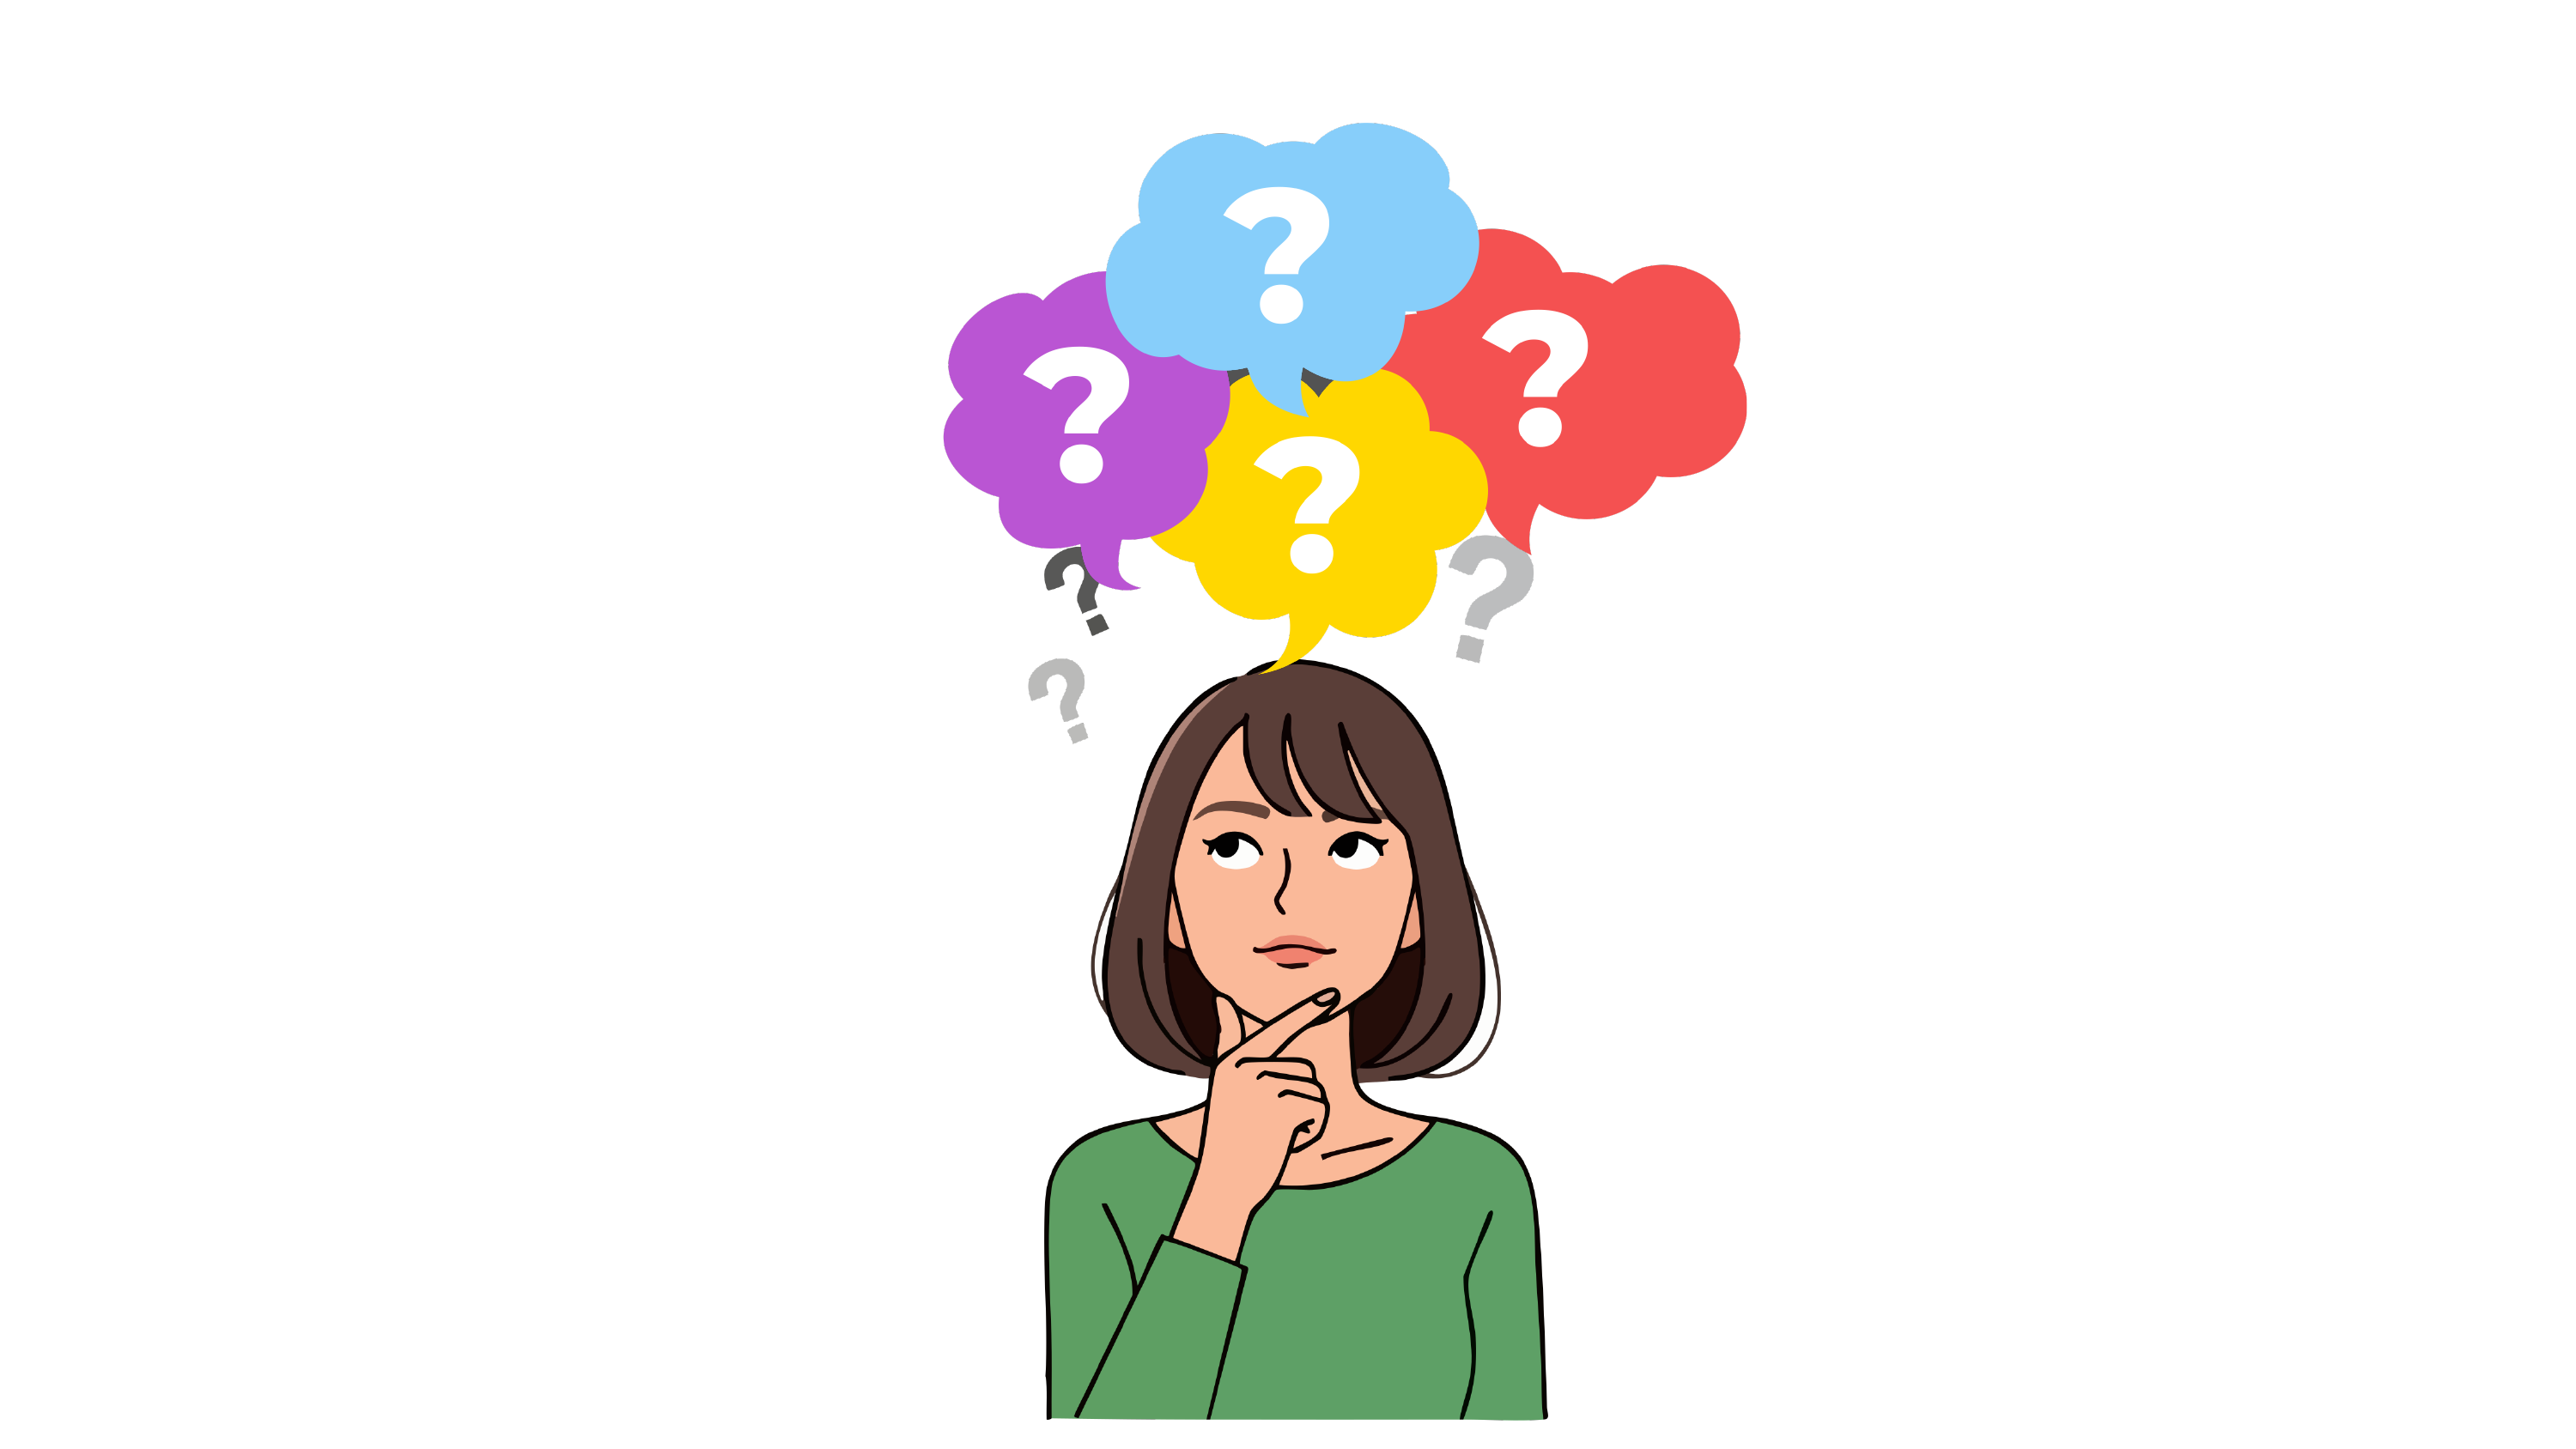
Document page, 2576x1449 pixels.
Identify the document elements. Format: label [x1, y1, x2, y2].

text_box [919, 94, 1747, 675]
text_box [1028, 675, 1548, 1421]
